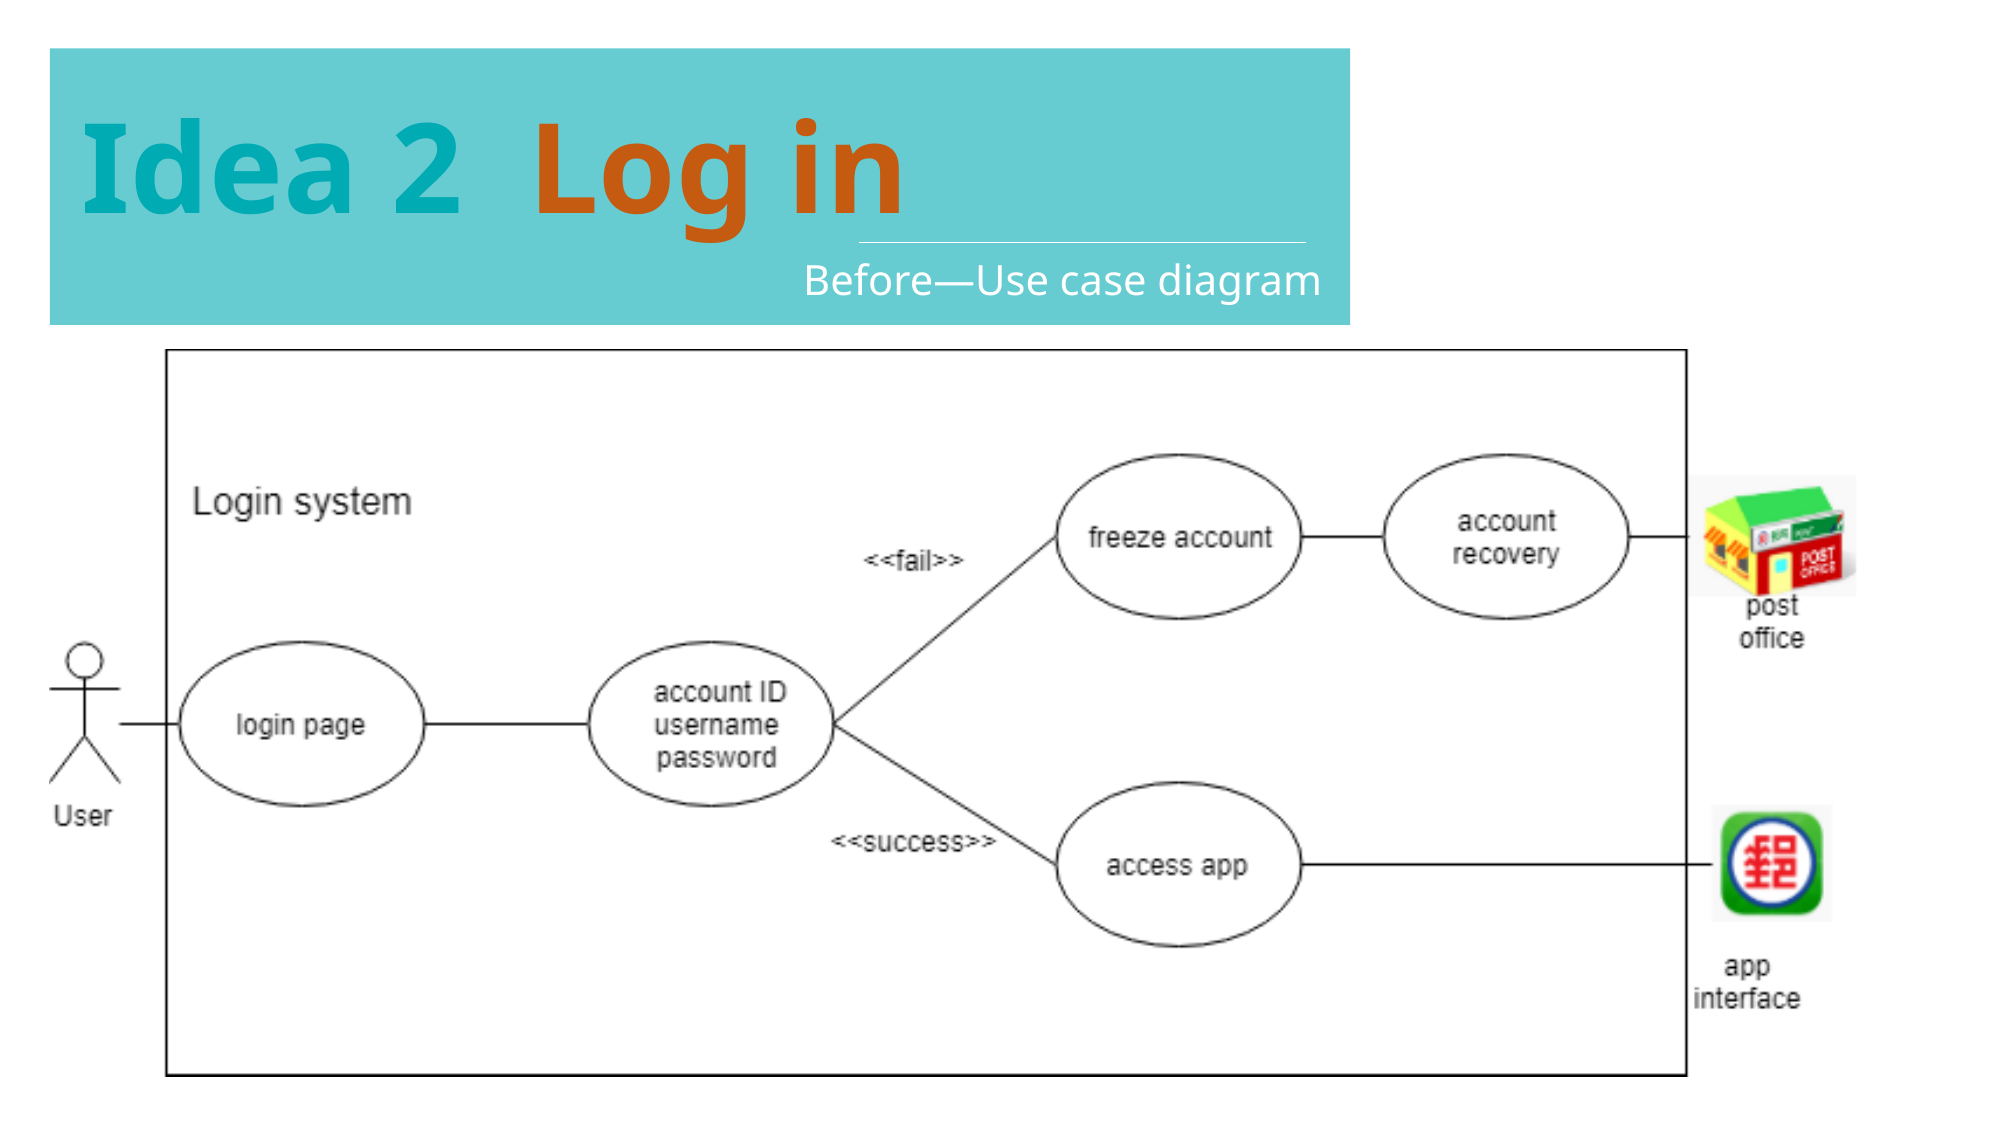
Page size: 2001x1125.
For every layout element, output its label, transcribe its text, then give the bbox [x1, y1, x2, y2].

picture [49, 349, 1859, 1077]
text_box Idea 2 Log in [66, 81, 954, 247]
text_box [49, 47, 1351, 326]
text_box Before—Use case diagram [788, 246, 1338, 312]
